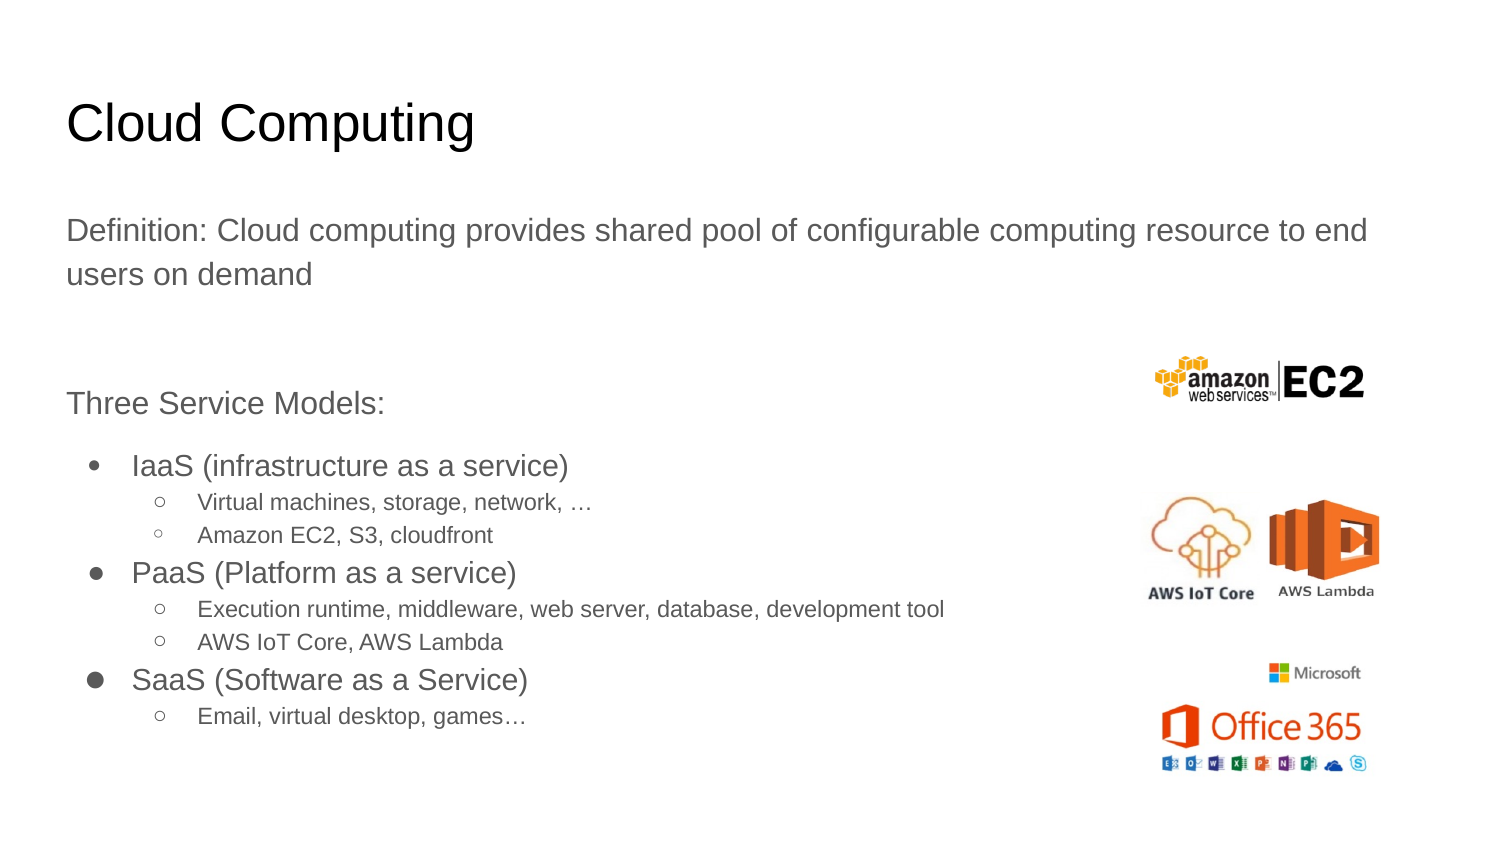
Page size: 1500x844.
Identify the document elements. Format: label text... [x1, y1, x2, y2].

title Cloud Computing [51, 72, 1449, 167]
picture [1128, 327, 1402, 786]
list Definition: Cloud computing provides shared pool of configurable computing resource to end users on demand Three Service Models: IaaS (infrastructure as a service) Virtual machines, storage, network, … Amazon EC2, S3, cloudfront PaaS (Platform as a service) Execution runtime, middleware, web server, database, development tool AWS IoT Core, AWS Lambda SaaS (Software as a Service) Email, virtual desktop, games… [51, 189, 1449, 750]
